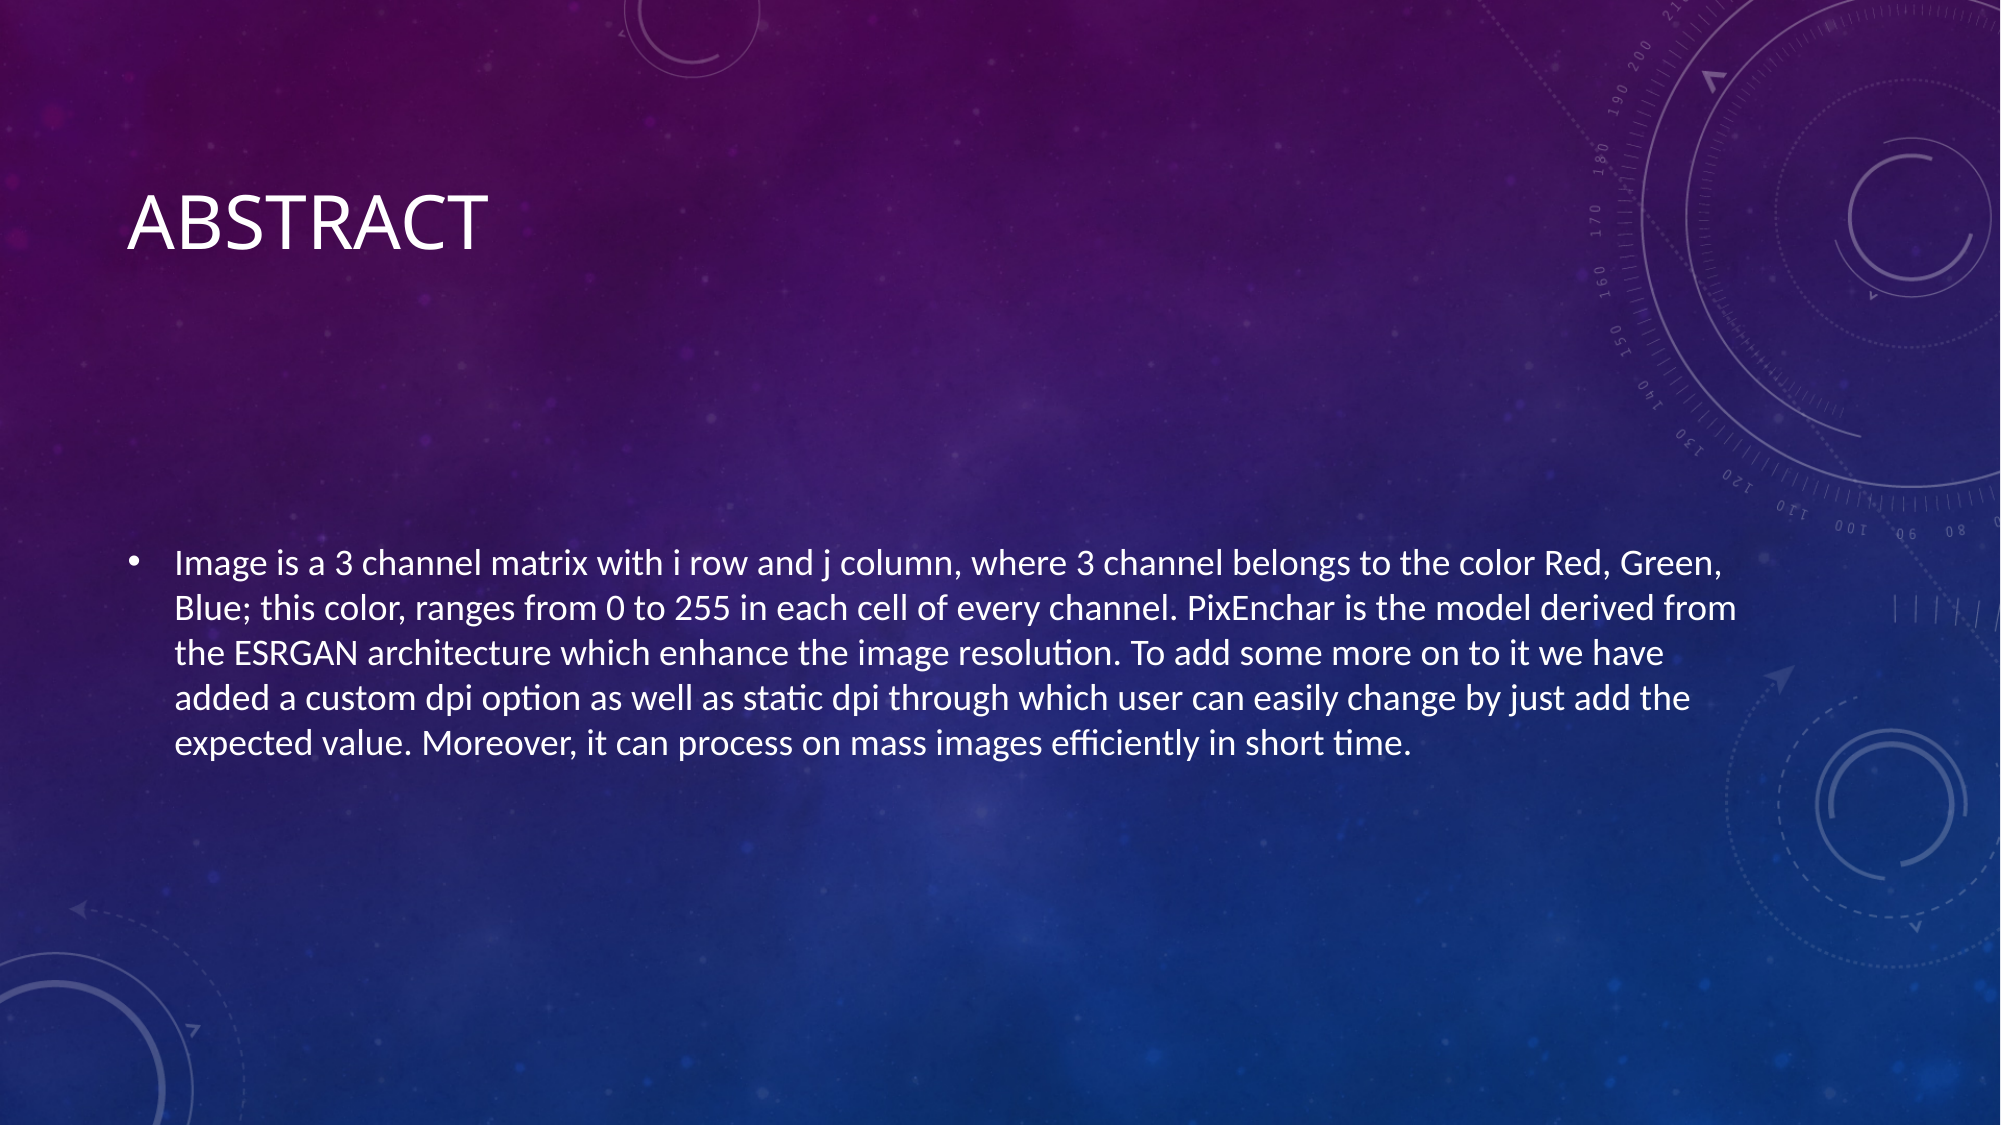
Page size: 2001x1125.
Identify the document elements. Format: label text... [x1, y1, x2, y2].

list Image is a 3 channel matrix with i row and j column, where 3 channel belongs to the color Red, Green, Blue; this color, ranges from 0 to 255 in each cell of every channel. PixEnchar is the model derived from the ESRGAN architecture which enhance the image resolution. To add some more on to it we have added a custom dpi option as well as static dpi through which user can easily change by just add the expected value. Moreover, it can process on mass images efficiently in short time. [112, 351, 1775, 950]
title Abstract [112, 99, 1775, 339]
picture [0, 0, 2001, 1125]
